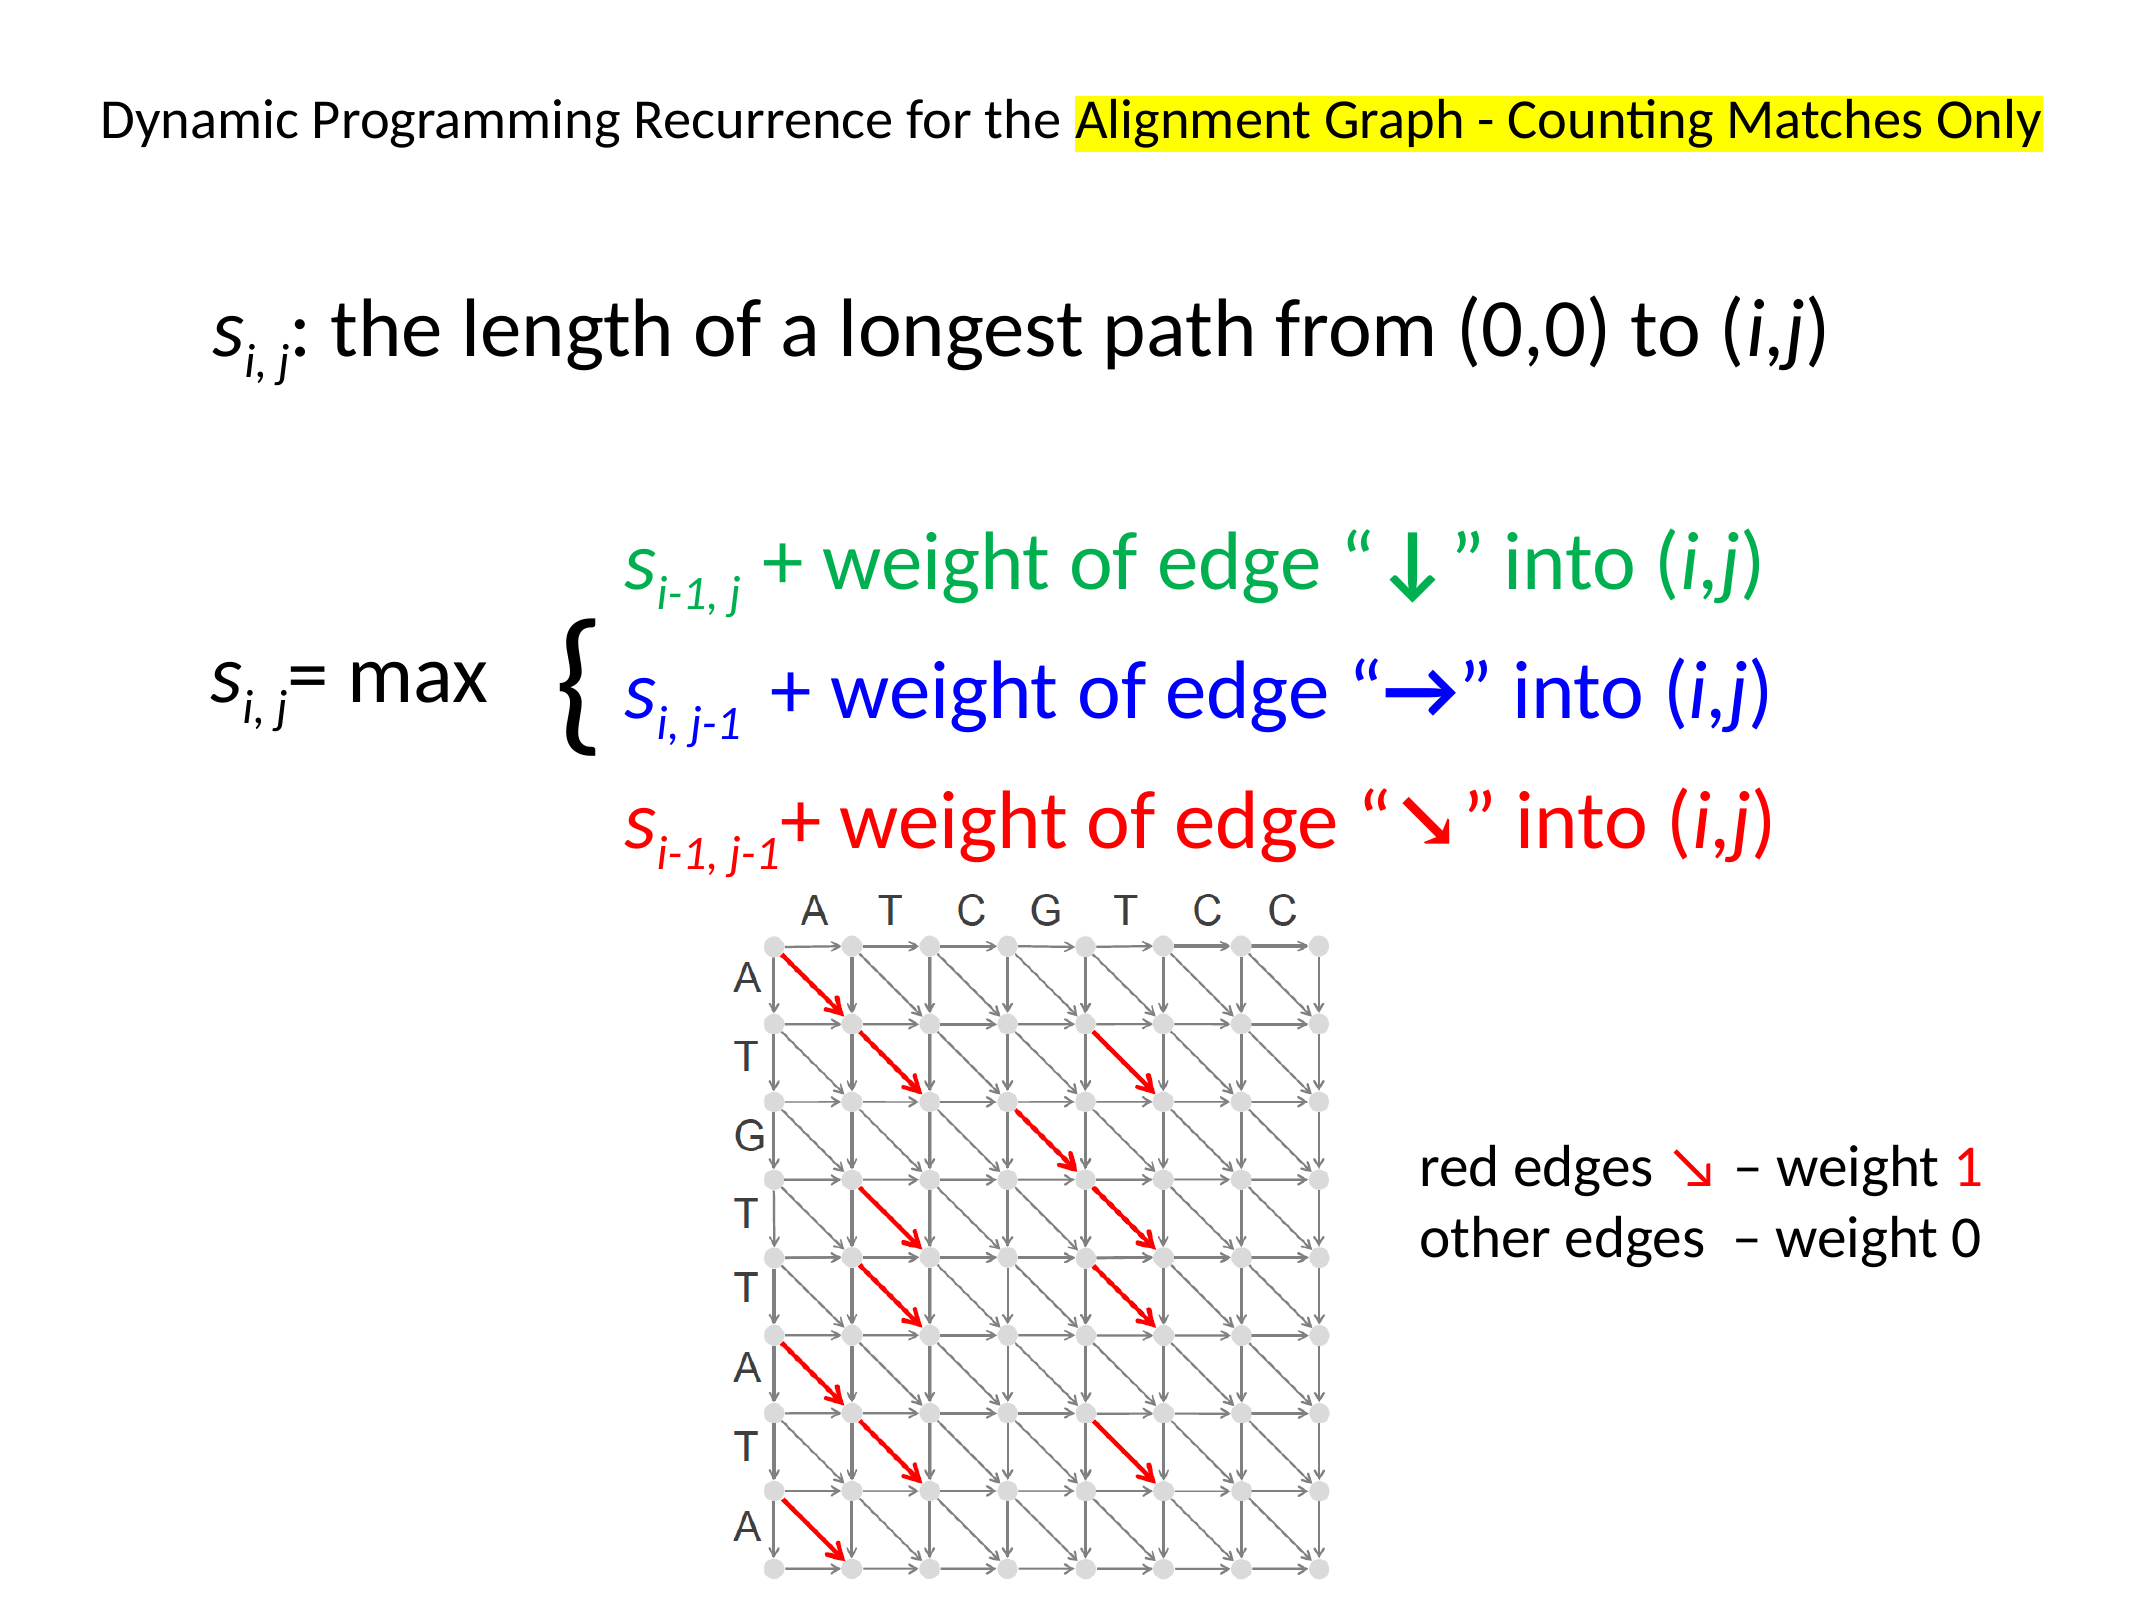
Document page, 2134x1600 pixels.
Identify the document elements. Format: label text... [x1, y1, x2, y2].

text_box si, j: the length of a longest path from (0,0) to (i,j) si-1, j + weight of edge “↓” into (i,j) si, j-1 + weight of edge “→” into (i,j) si-1, j-1+ weight of edge “↘” into (i,j) [102, 266, 2041, 605]
text_box si, j= max [157, 612, 540, 741]
picture [710, 888, 1335, 1583]
text_box { [540, 566, 629, 774]
title Dynamic Programming Recurrence for the Alignment Graph - Counting Matches Only [84, 53, 2059, 178]
text_box red edges ↘ – weight 1 other edges – weight 0 [1404, 1119, 2041, 1277]
